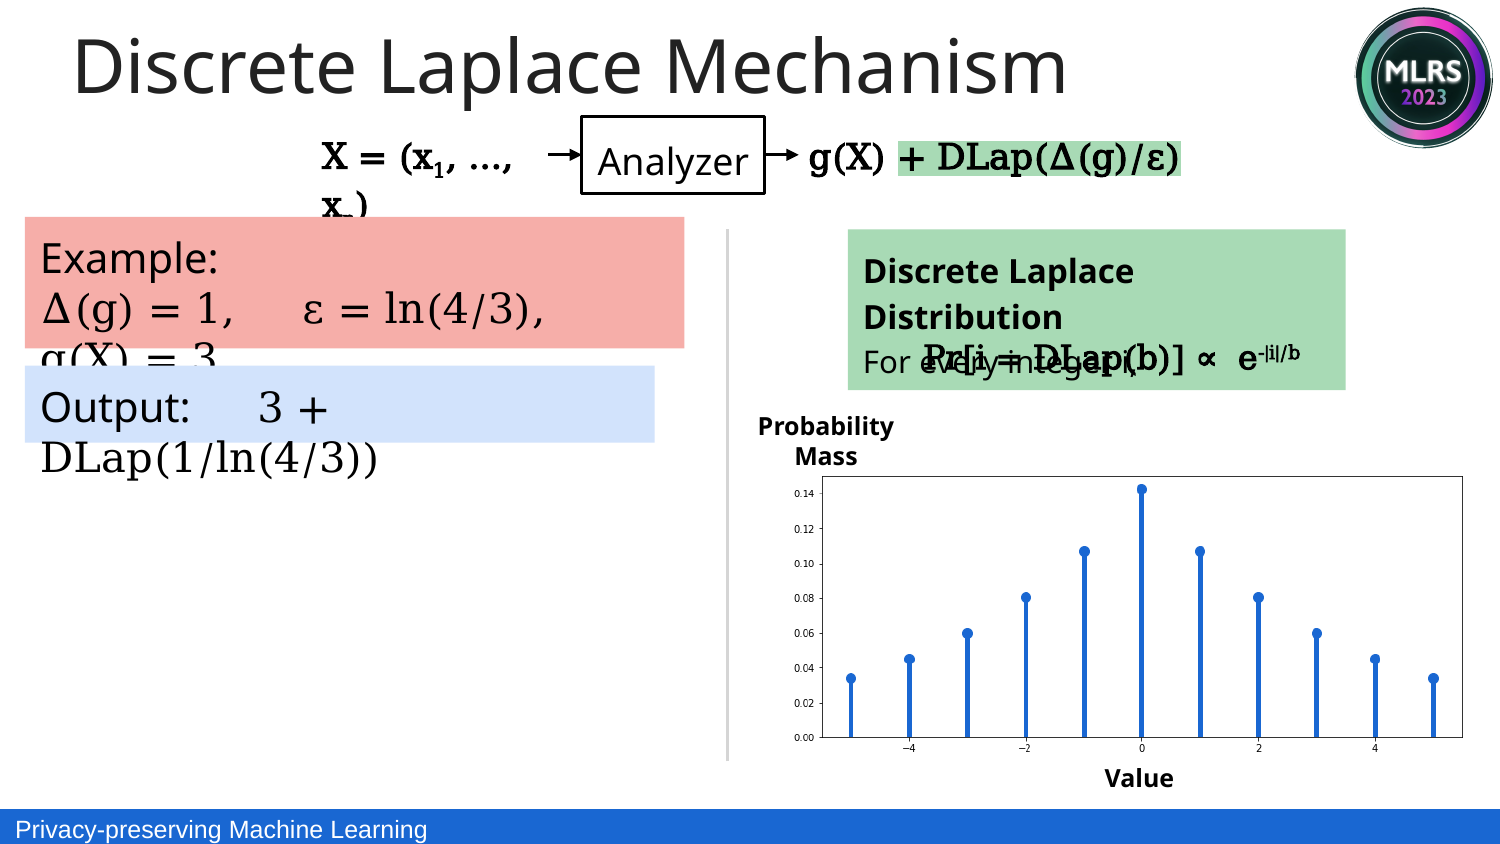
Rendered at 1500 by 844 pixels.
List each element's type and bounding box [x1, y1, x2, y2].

text_box [740, 410, 913, 470]
picture [785, 468, 1469, 760]
text_box [24, 365, 655, 443]
text_box [24, 3, 1467, 349]
picture [1371, 22, 1493, 149]
text_box [1081, 760, 1198, 807]
text_box [847, 229, 1360, 396]
